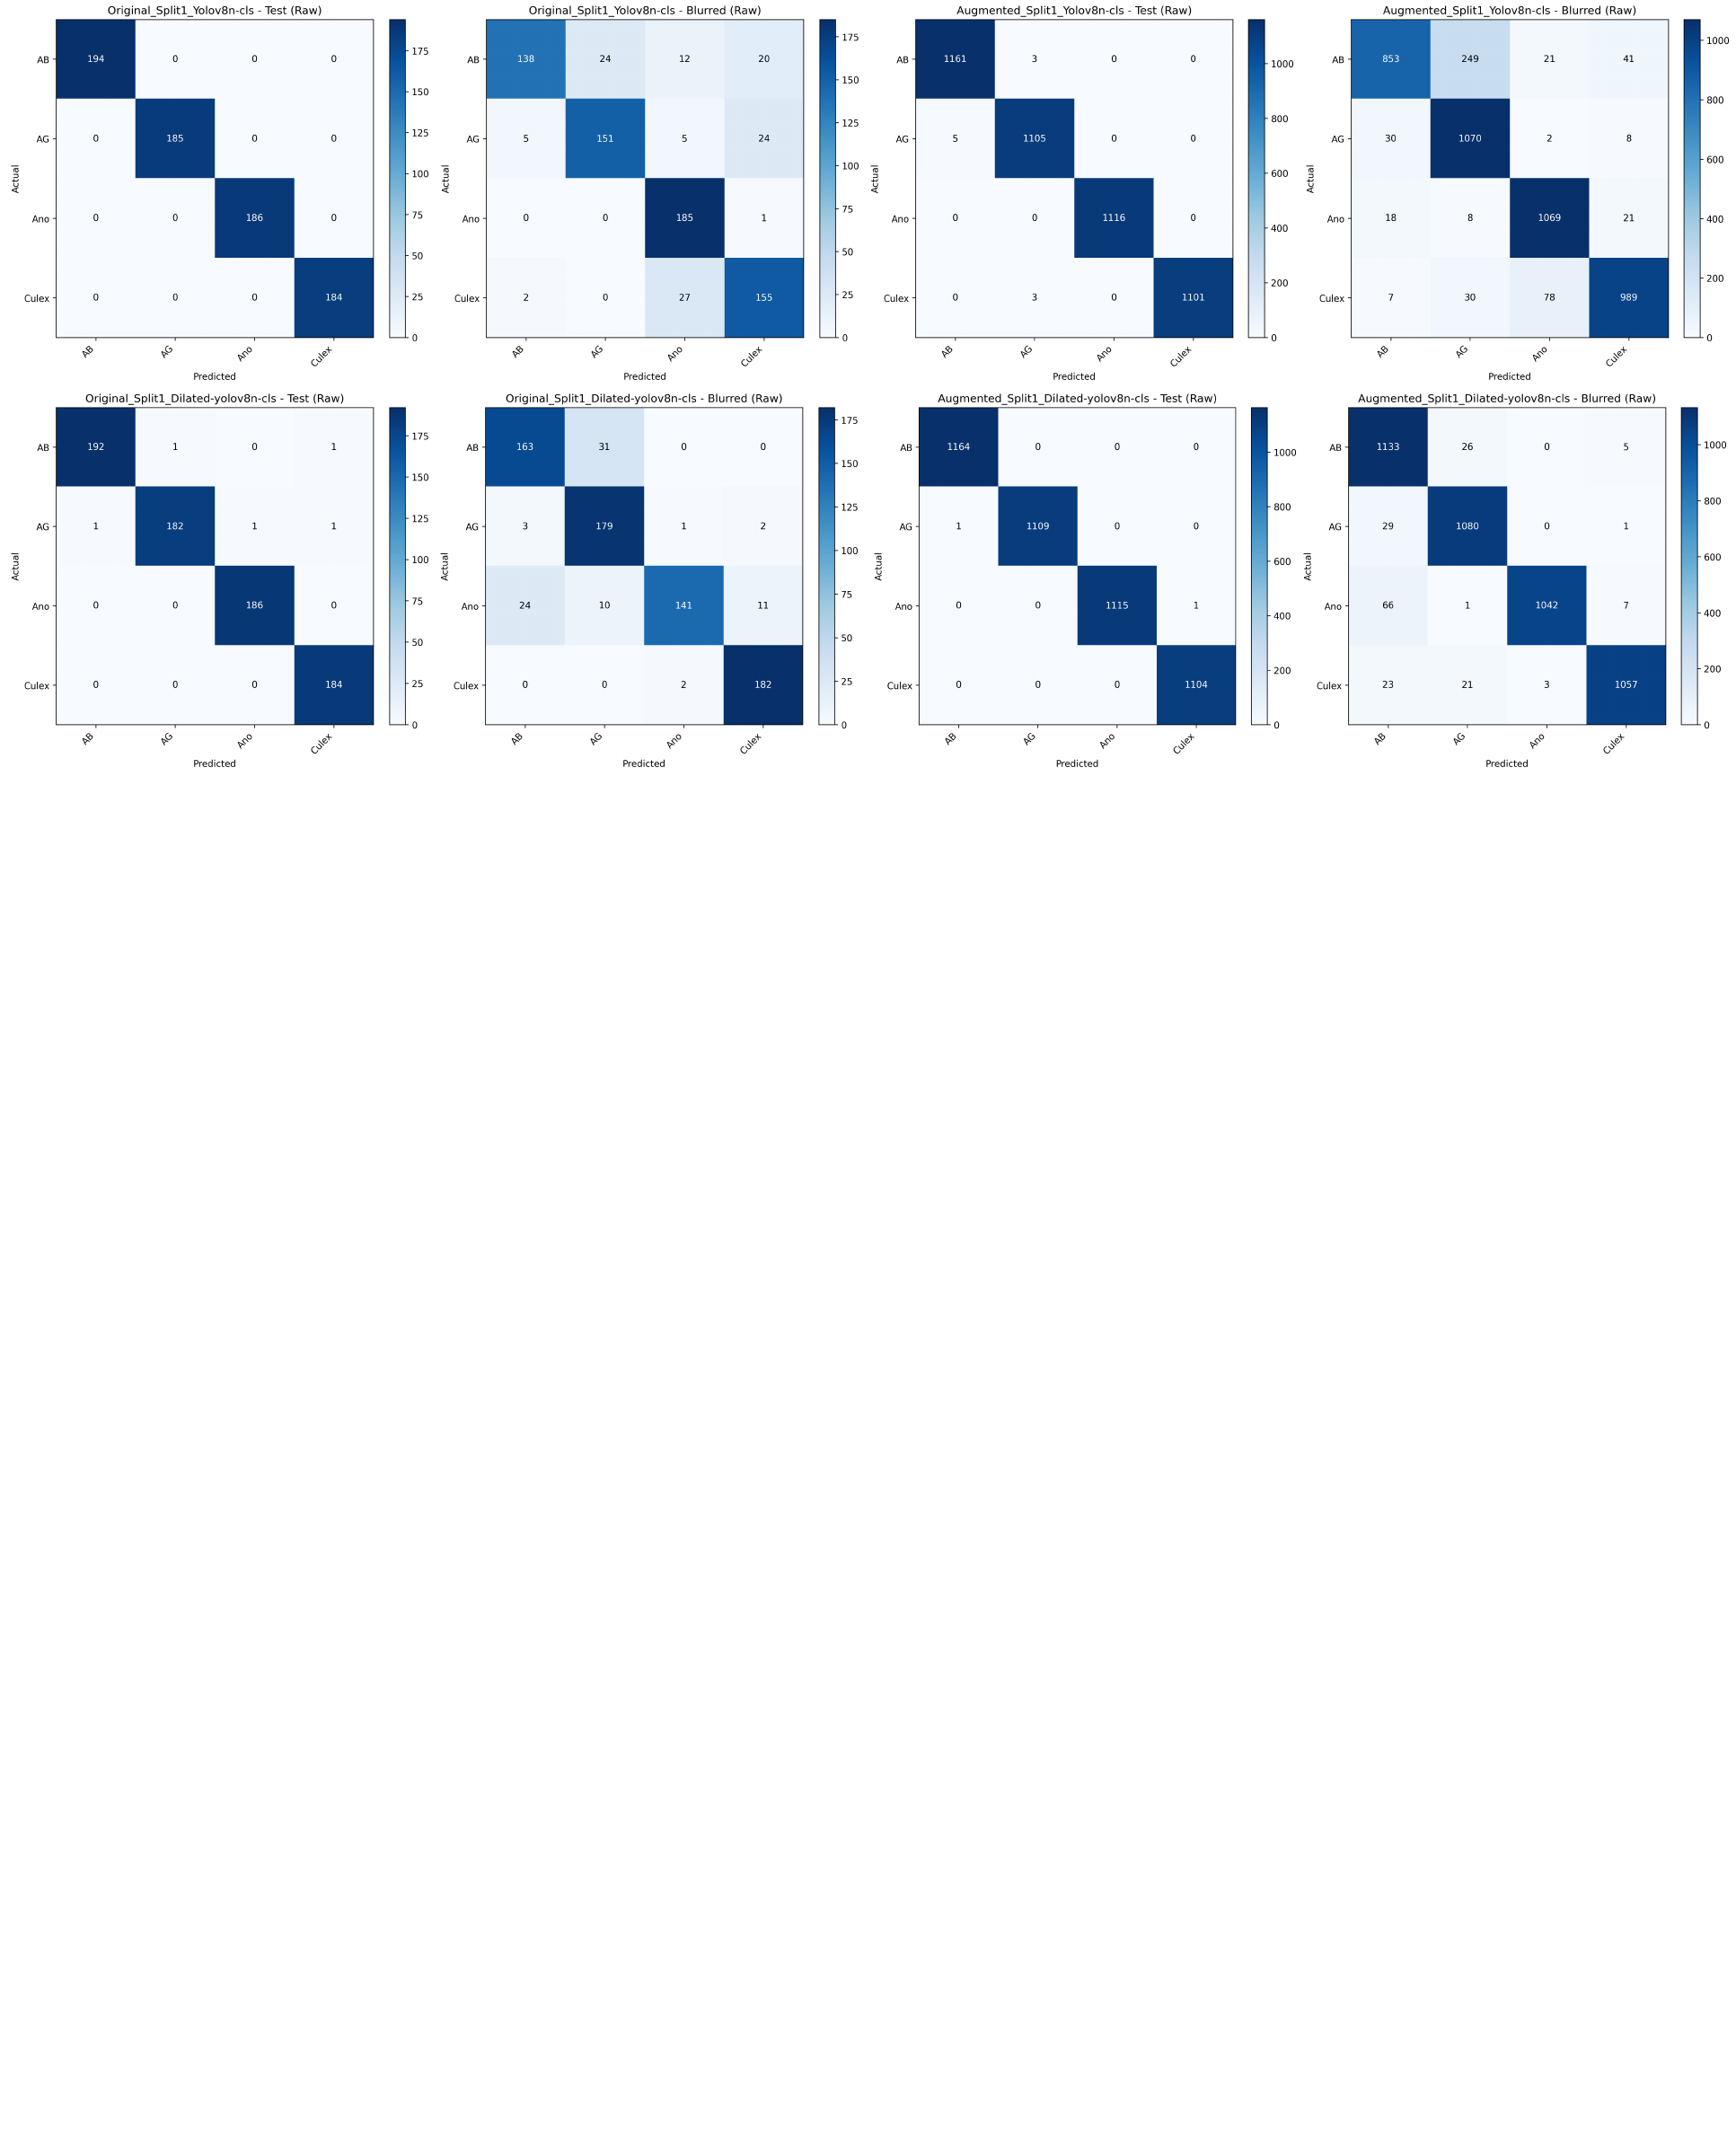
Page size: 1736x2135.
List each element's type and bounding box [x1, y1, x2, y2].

picture [4, 0, 1735, 775]
